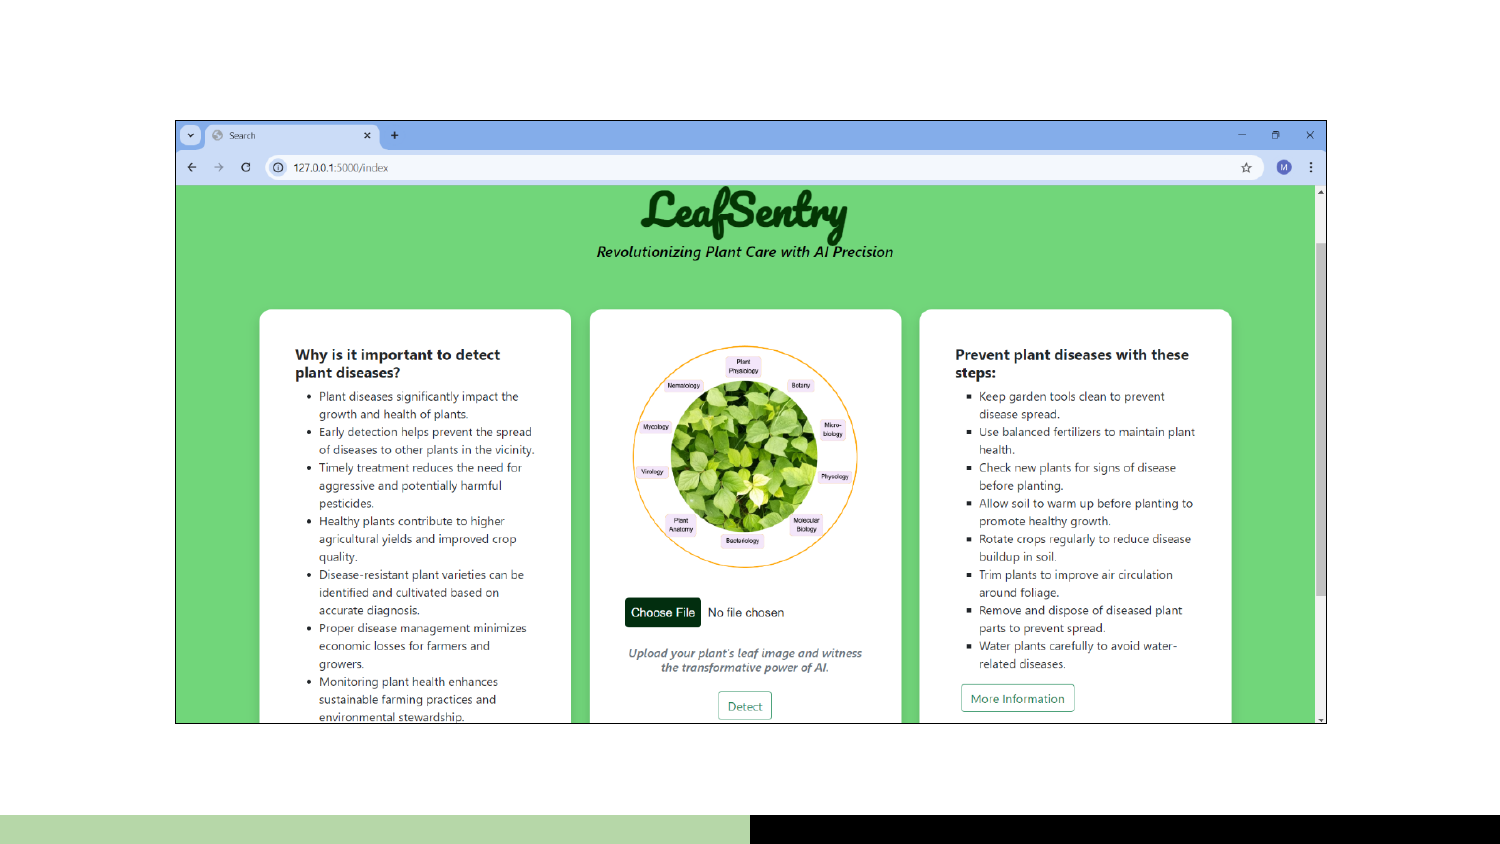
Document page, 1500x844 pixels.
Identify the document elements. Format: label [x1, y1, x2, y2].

picture [175, 119, 1327, 724]
